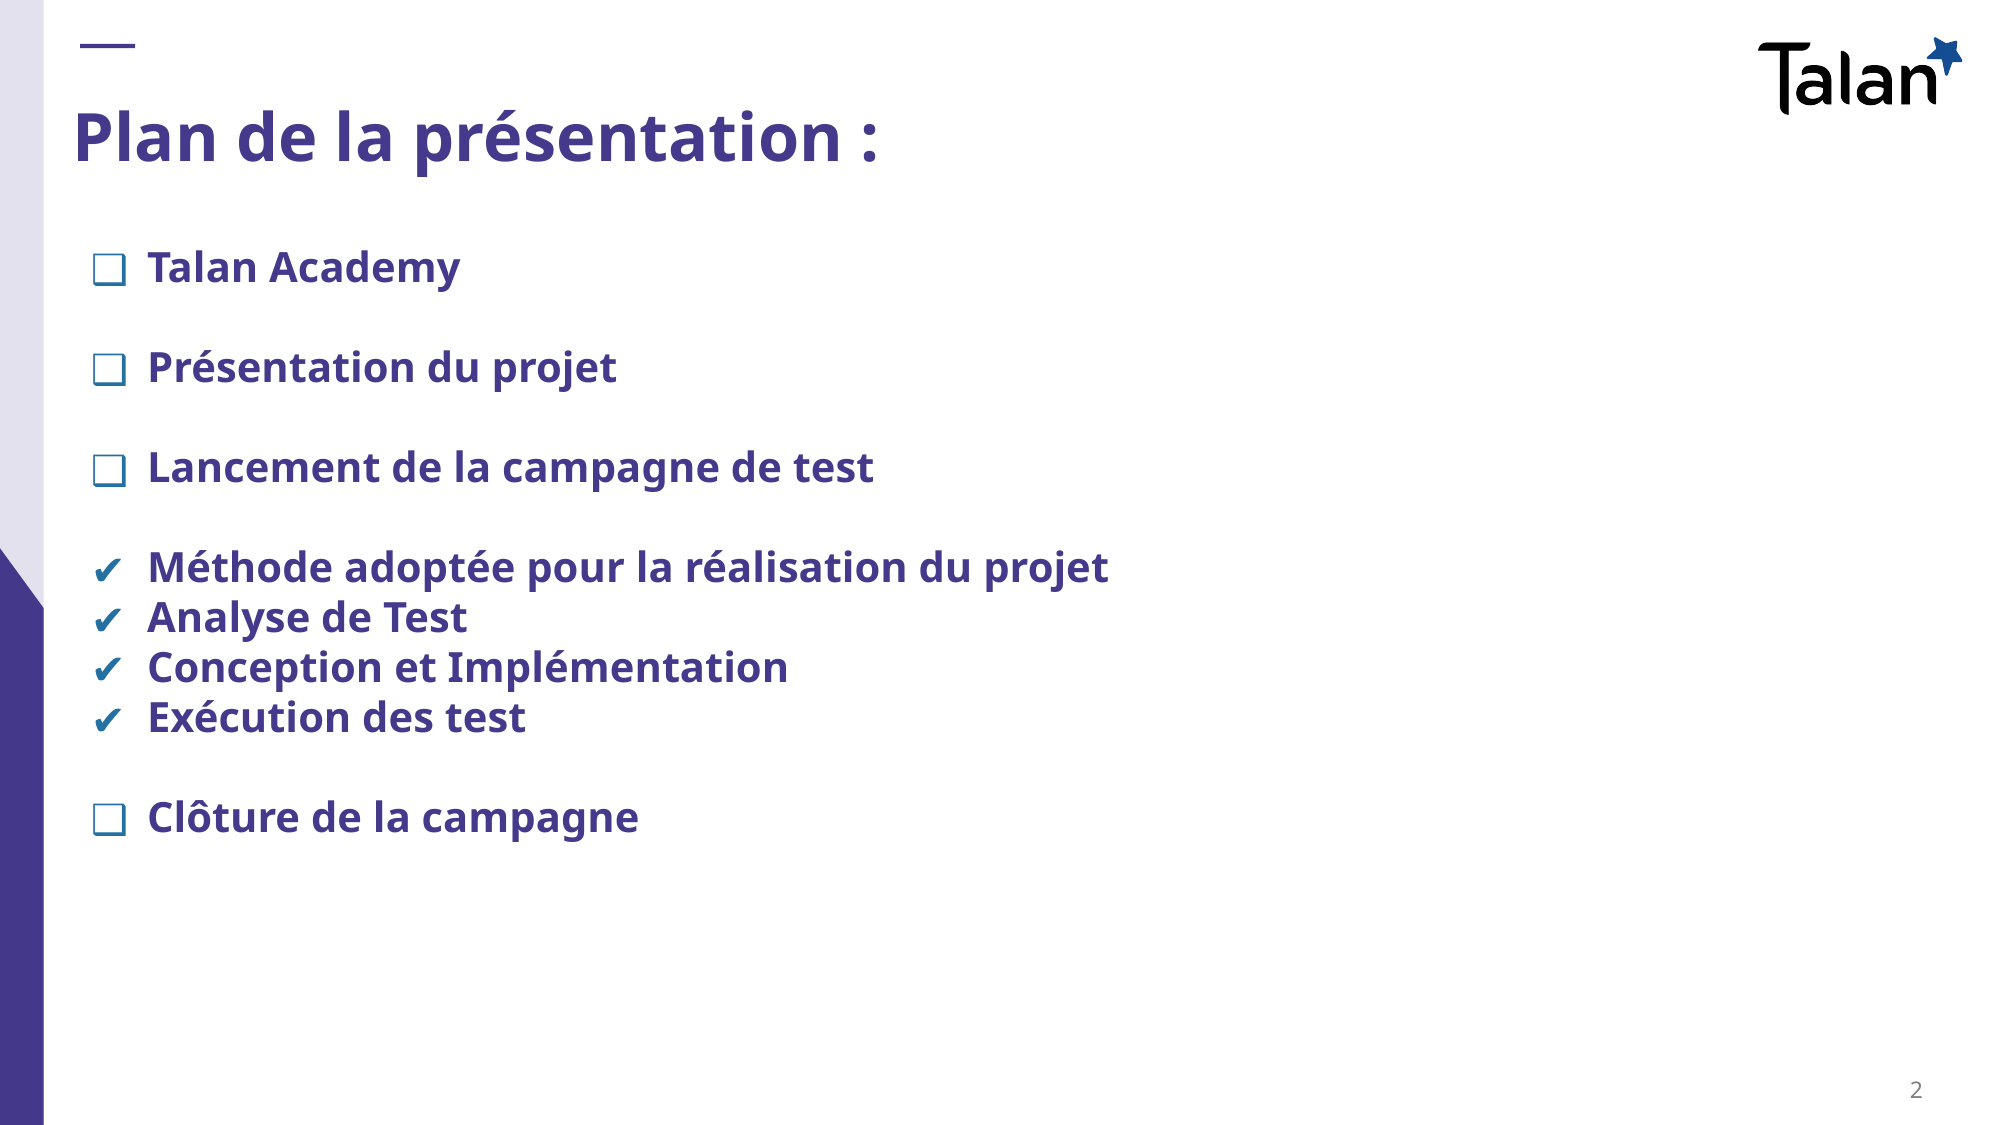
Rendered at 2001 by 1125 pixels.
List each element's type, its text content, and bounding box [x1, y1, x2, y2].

title Plan de la présentation : [57, 79, 1323, 178]
picture [1758, 37, 1963, 115]
text_box Talan Academy Présentation du projet Lancement de la campagne de test Méthode adoptée pour la réalisation du projet Analyse de Test Conception et Implémentation Exécution des test Clôture de la campagne [75, 225, 1360, 1013]
